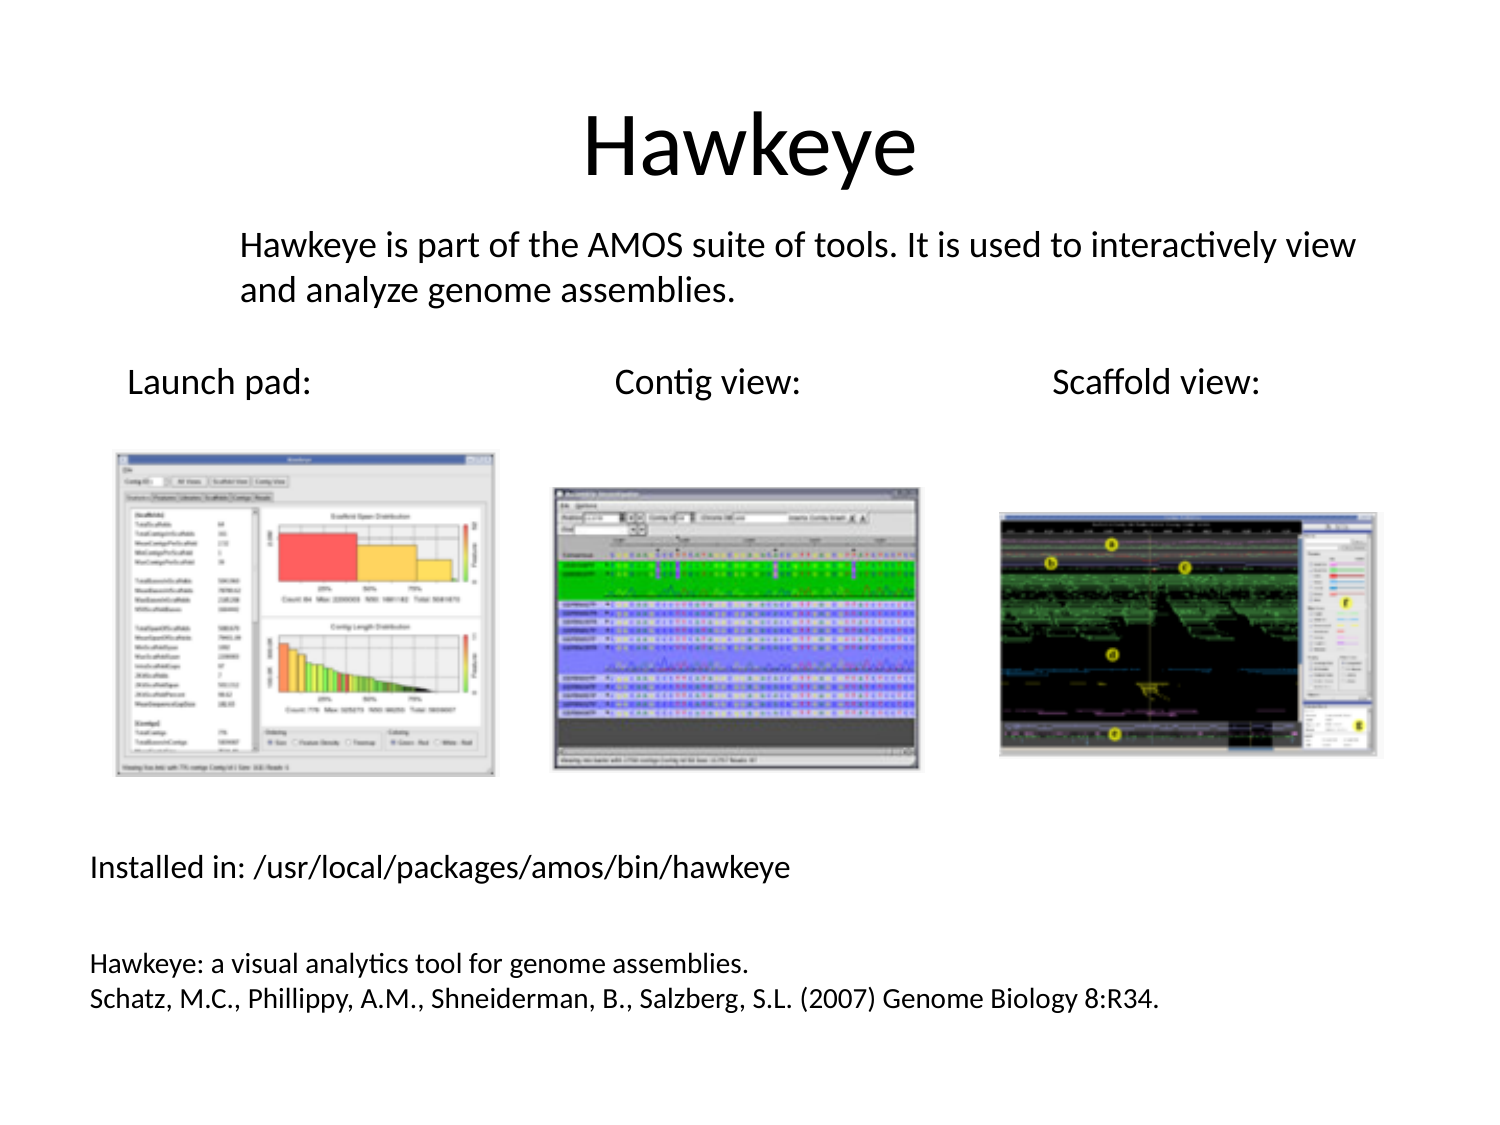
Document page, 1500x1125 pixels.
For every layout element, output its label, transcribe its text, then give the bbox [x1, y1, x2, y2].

picture [112, 449, 501, 778]
picture [549, 487, 926, 774]
text_box Scaffold view: [1037, 349, 1313, 410]
text_box Launch pad: [112, 349, 350, 410]
picture [999, 512, 1384, 759]
text_box Installed in: /usr/local/packages/amos/bin/hawkeye [75, 837, 850, 893]
text_box Hawkeye: a visual analytics tool for genome assemblies. Schatz, M.C., Phillippy, A.M., Shneiderman, B., Salzberg, S.L. (2007) Genome Biology 8:R34. [74, 937, 1413, 1023]
text_box Hawkeye is part of the AMOS suite of tools. It is used to interactively view and analyze genome assemblies. [225, 212, 1400, 318]
title Hawkeye [75, 45, 1425, 233]
text_box Contig view: [599, 349, 838, 410]
